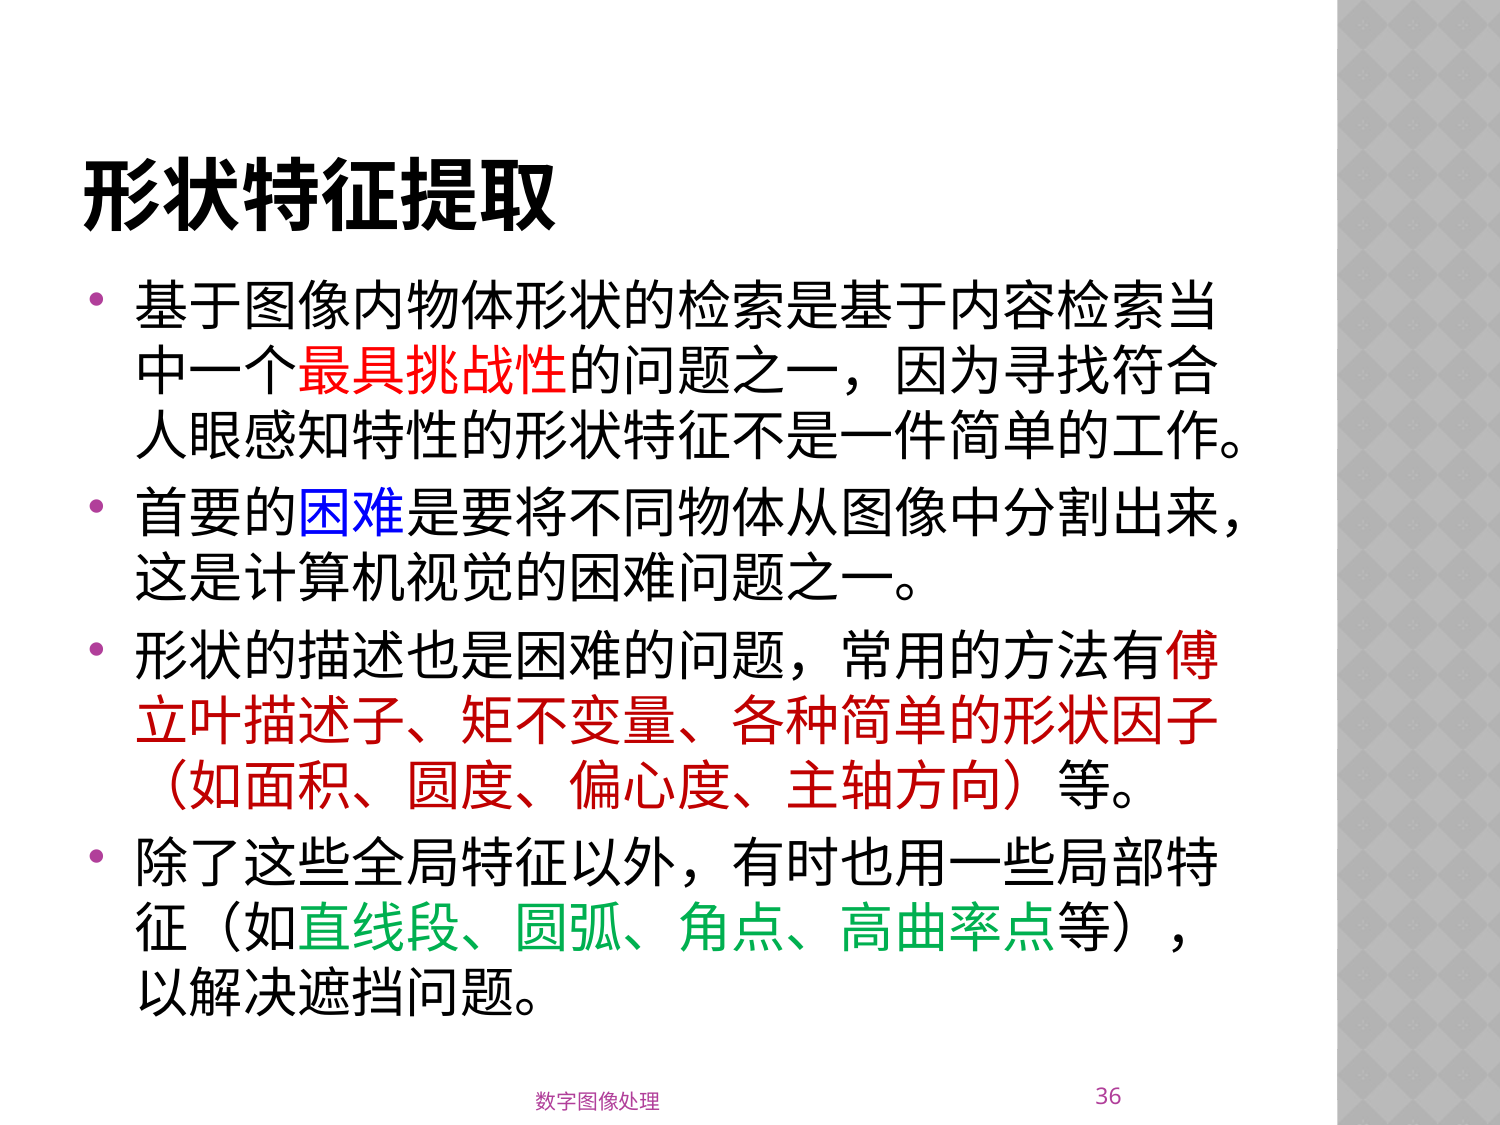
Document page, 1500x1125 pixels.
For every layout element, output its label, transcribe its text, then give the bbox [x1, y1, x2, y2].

title 形状特征提取 [75, 52, 1263, 240]
list 基于图像内物体形状的检索是基于内容检索当中一个最具挑战性的问题之一，因为寻找符合人眼感知特性的形状特征不是一件简单的工作。 首要的困难是要将不同物体从图像中分割出来，这是计算机视觉的困难问题之一。 形状的描述也是困难的问题，常用的方法有傅立叶描述子、矩不变量、各种简单的形状因子（如面积、圆度、偏心度、主轴方向）等。 除了这些全局特征以外，有时也用一些局部特征（如直线段、圆弧、角点、高曲率点等），以解决遮挡问题。 [75, 264, 1263, 1059]
slide_number 36 [1025, 1075, 1122, 1113]
footer 数字图像处理 [75, 1075, 675, 1114]
